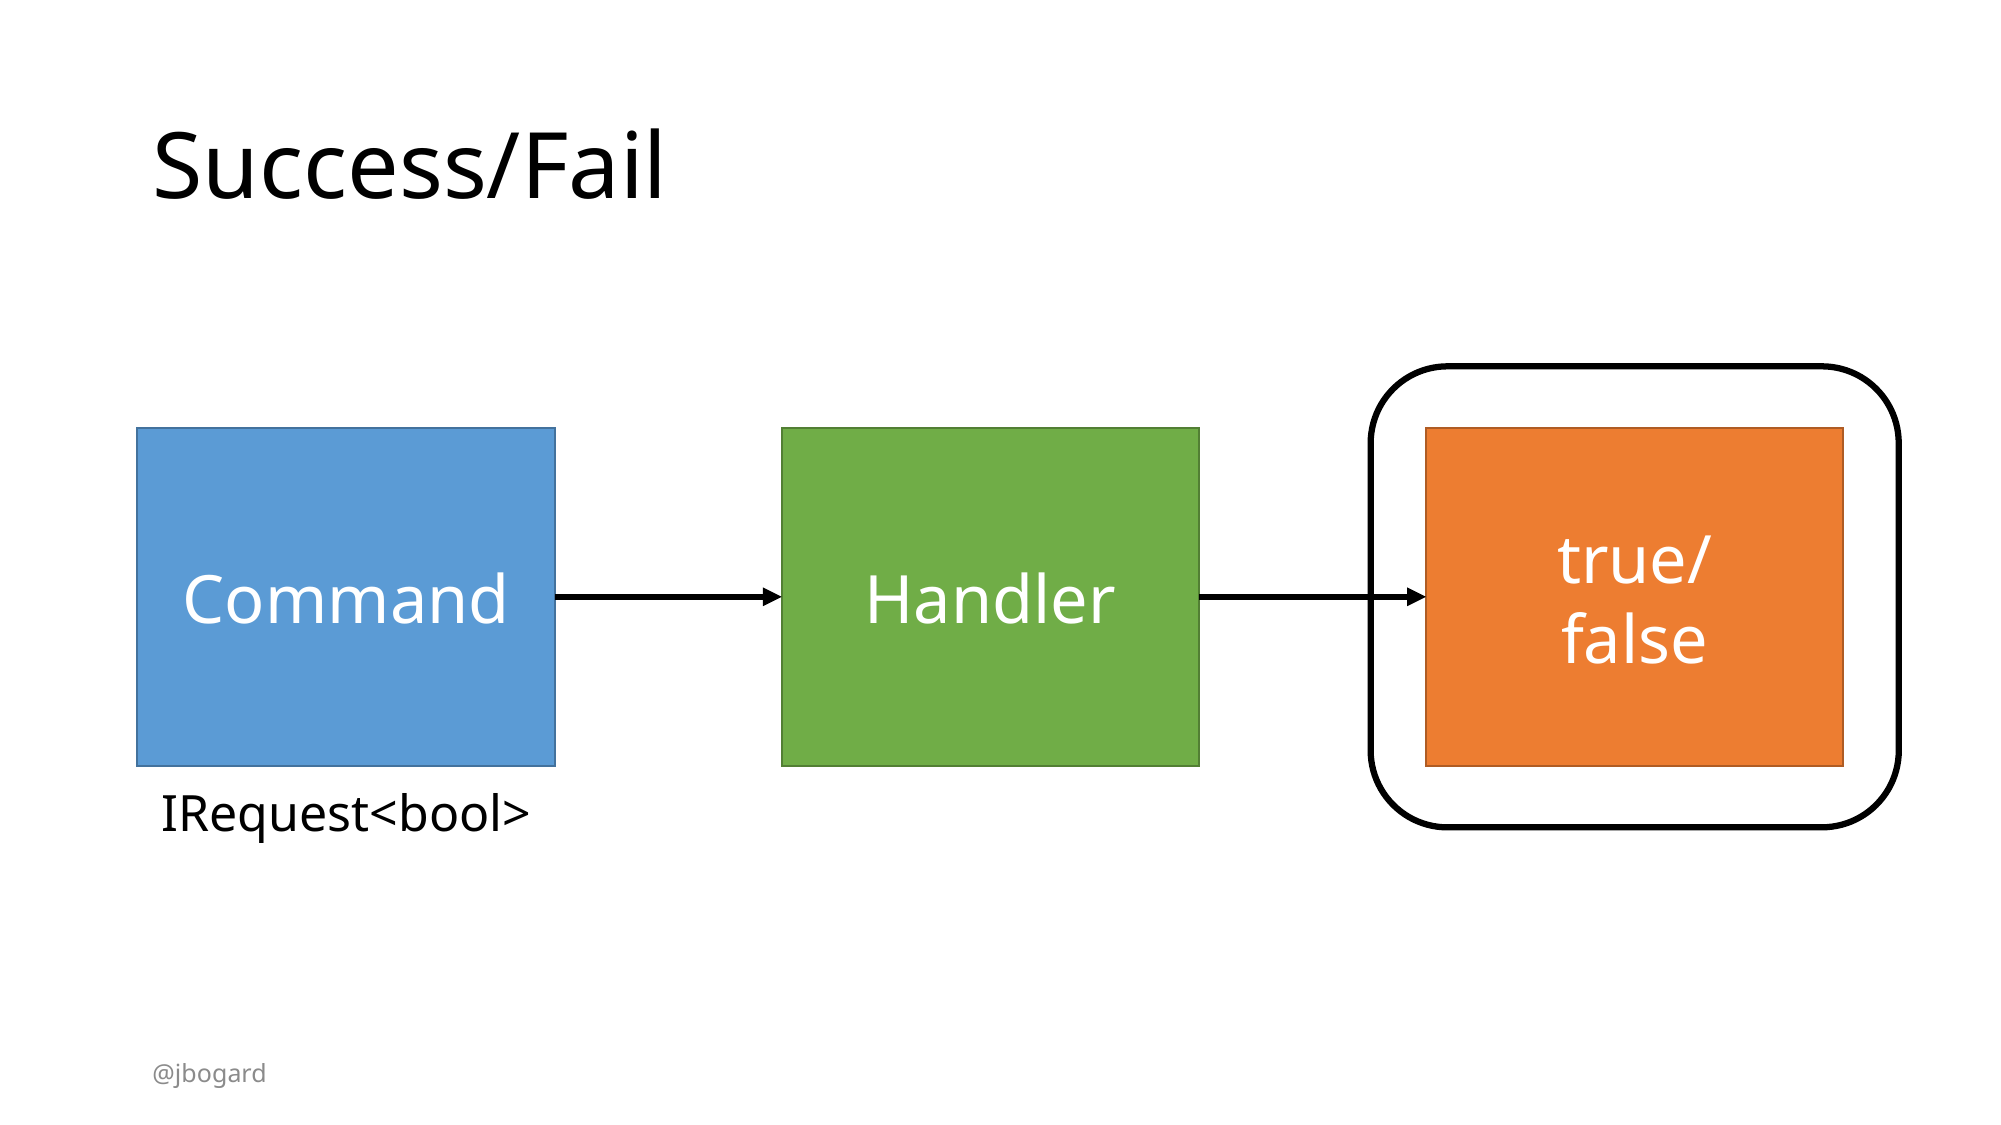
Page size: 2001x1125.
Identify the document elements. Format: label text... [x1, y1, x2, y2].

title Success/Fail [137, 59, 1863, 278]
text_box Handler [781, 427, 1200, 767]
text_box [1369, 365, 1900, 829]
text_box IRequest<bool> [109, 774, 584, 850]
slide_number @jbogard [137, 1042, 588, 1103]
text_box Command [136, 427, 556, 767]
